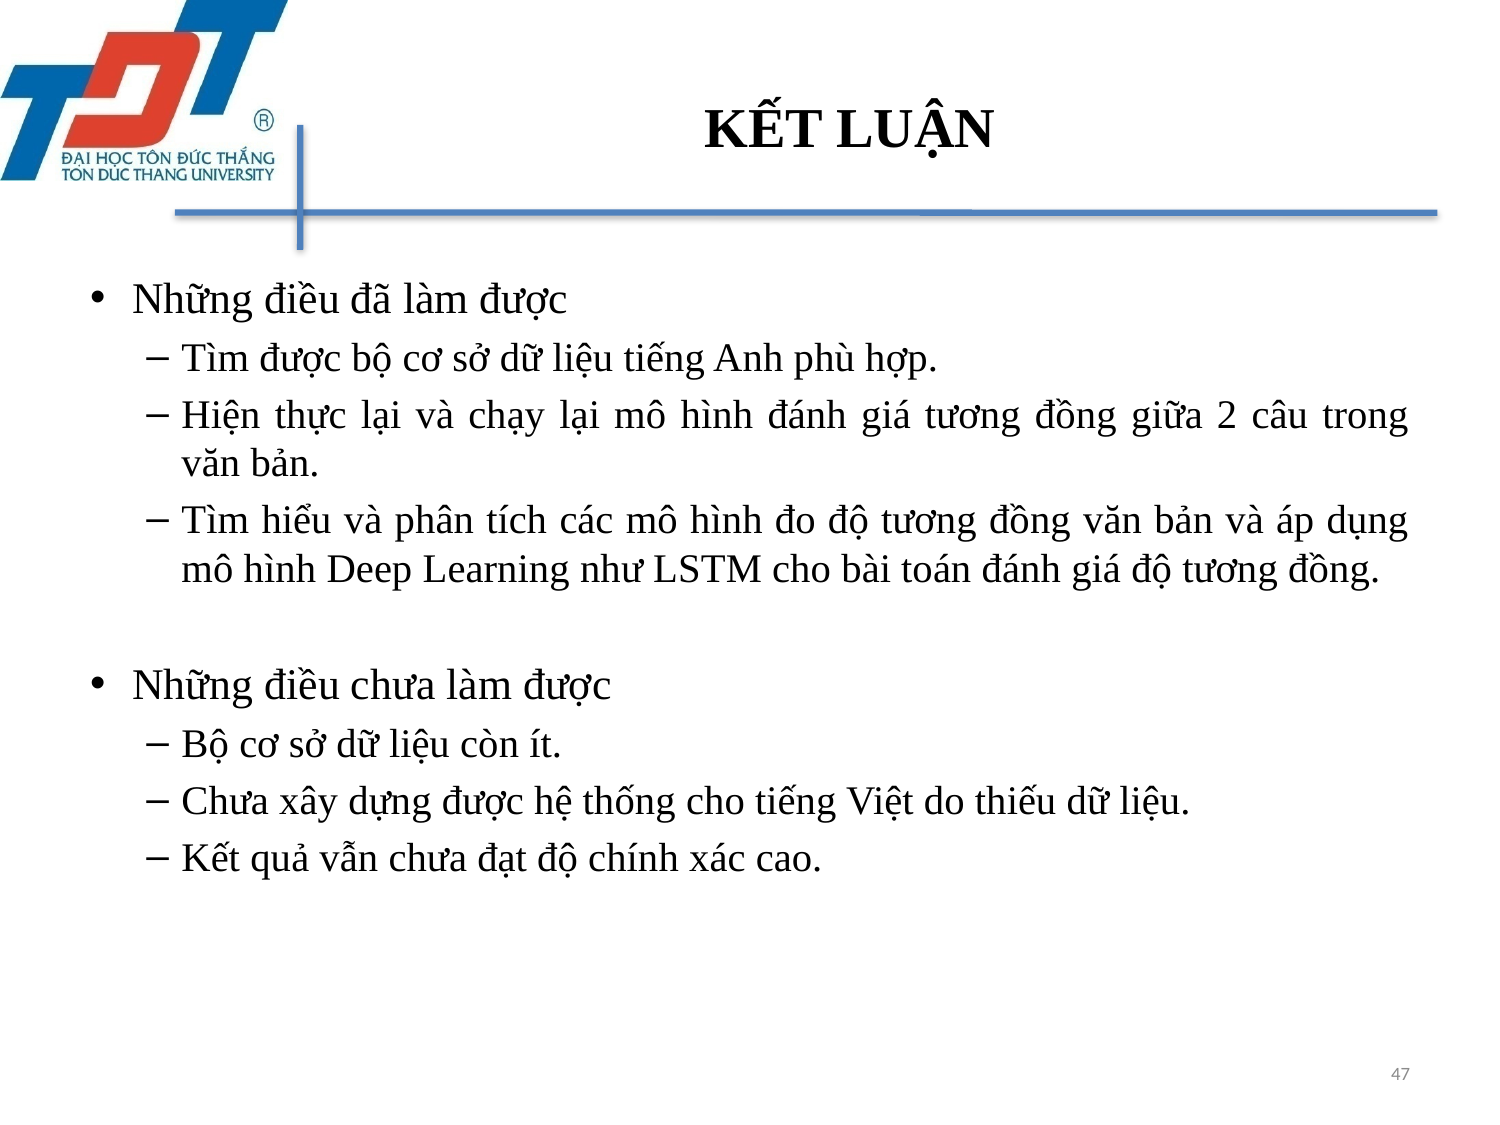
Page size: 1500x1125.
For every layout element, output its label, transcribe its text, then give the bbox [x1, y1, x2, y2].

picture [0, 0, 288, 181]
list Những điều đã làm được Tìm được bộ cơ sở dữ liệu tiếng Anh phù hợp. Hiện thực lại và chạy lại mô hình đánh giá tương đồng giữa 2 câu trong văn bản. Tìm hiểu và phân tích các mô hình đo độ tương đồng văn bản và áp dụng mô hình Deep Learning như LSTM cho bài toán đánh giá độ tương đồng. Những điều chưa làm được Bộ cơ sở dữ liệu còn ít. Chưa xây dựng được hệ thống cho tiếng Việt do thiếu dữ liệu. Kết quả vẫn chưa đạt độ chính xác cao. [75, 262, 1425, 1005]
slide_number 47 [1074, 1042, 1425, 1103]
title KẾT LUẬN [174, 31, 1500, 219]
